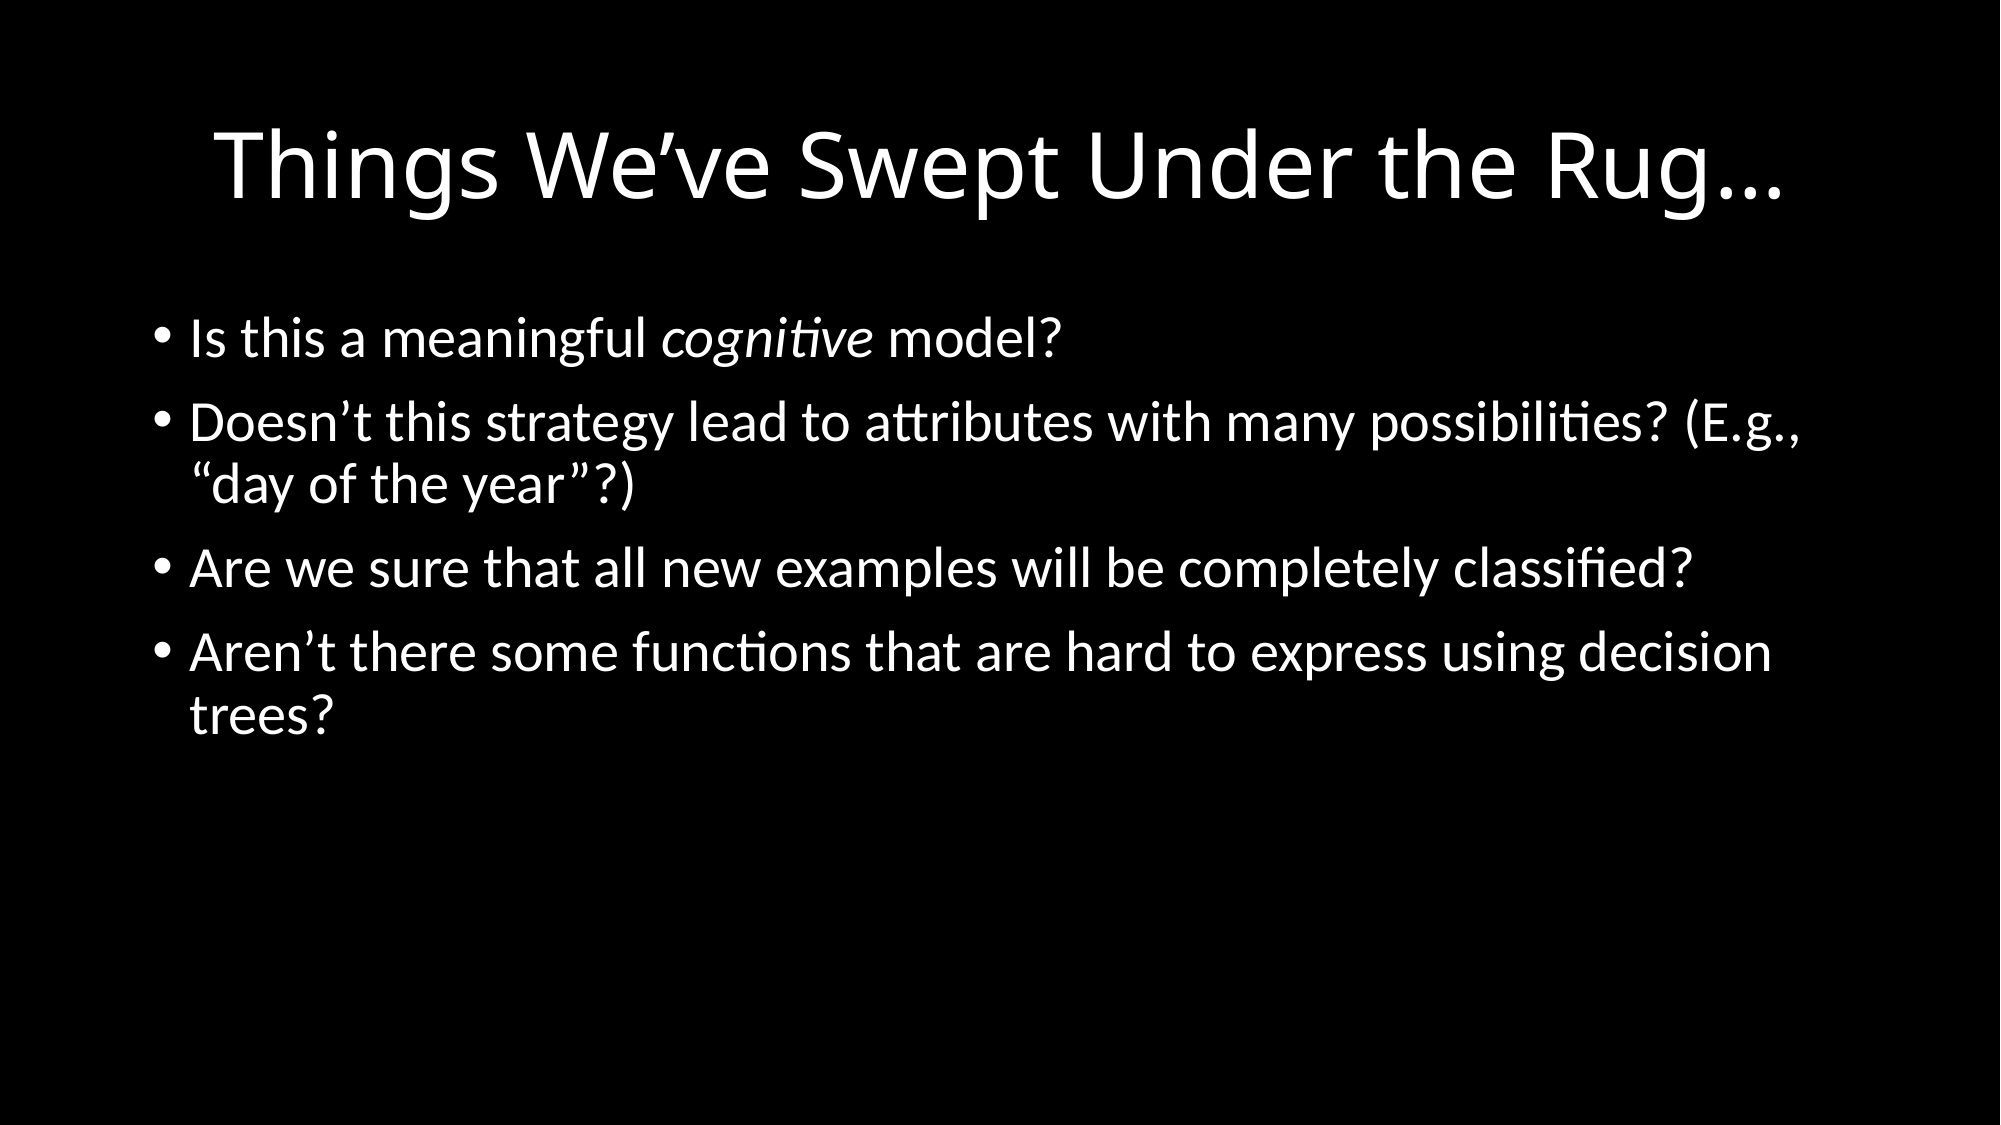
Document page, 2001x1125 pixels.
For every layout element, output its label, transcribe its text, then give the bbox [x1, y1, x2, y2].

title Things We’ve Swept Under the Rug… [137, 59, 1863, 278]
list Is this a meaningful cognitive model? Doesn’t this strategy lead to attributes with many possibilities? (E.g., “day of the year”?) Are we sure that all new examples will be completely classified? Aren’t there some functions that are hard to express using decision trees? [137, 299, 1863, 1014]
